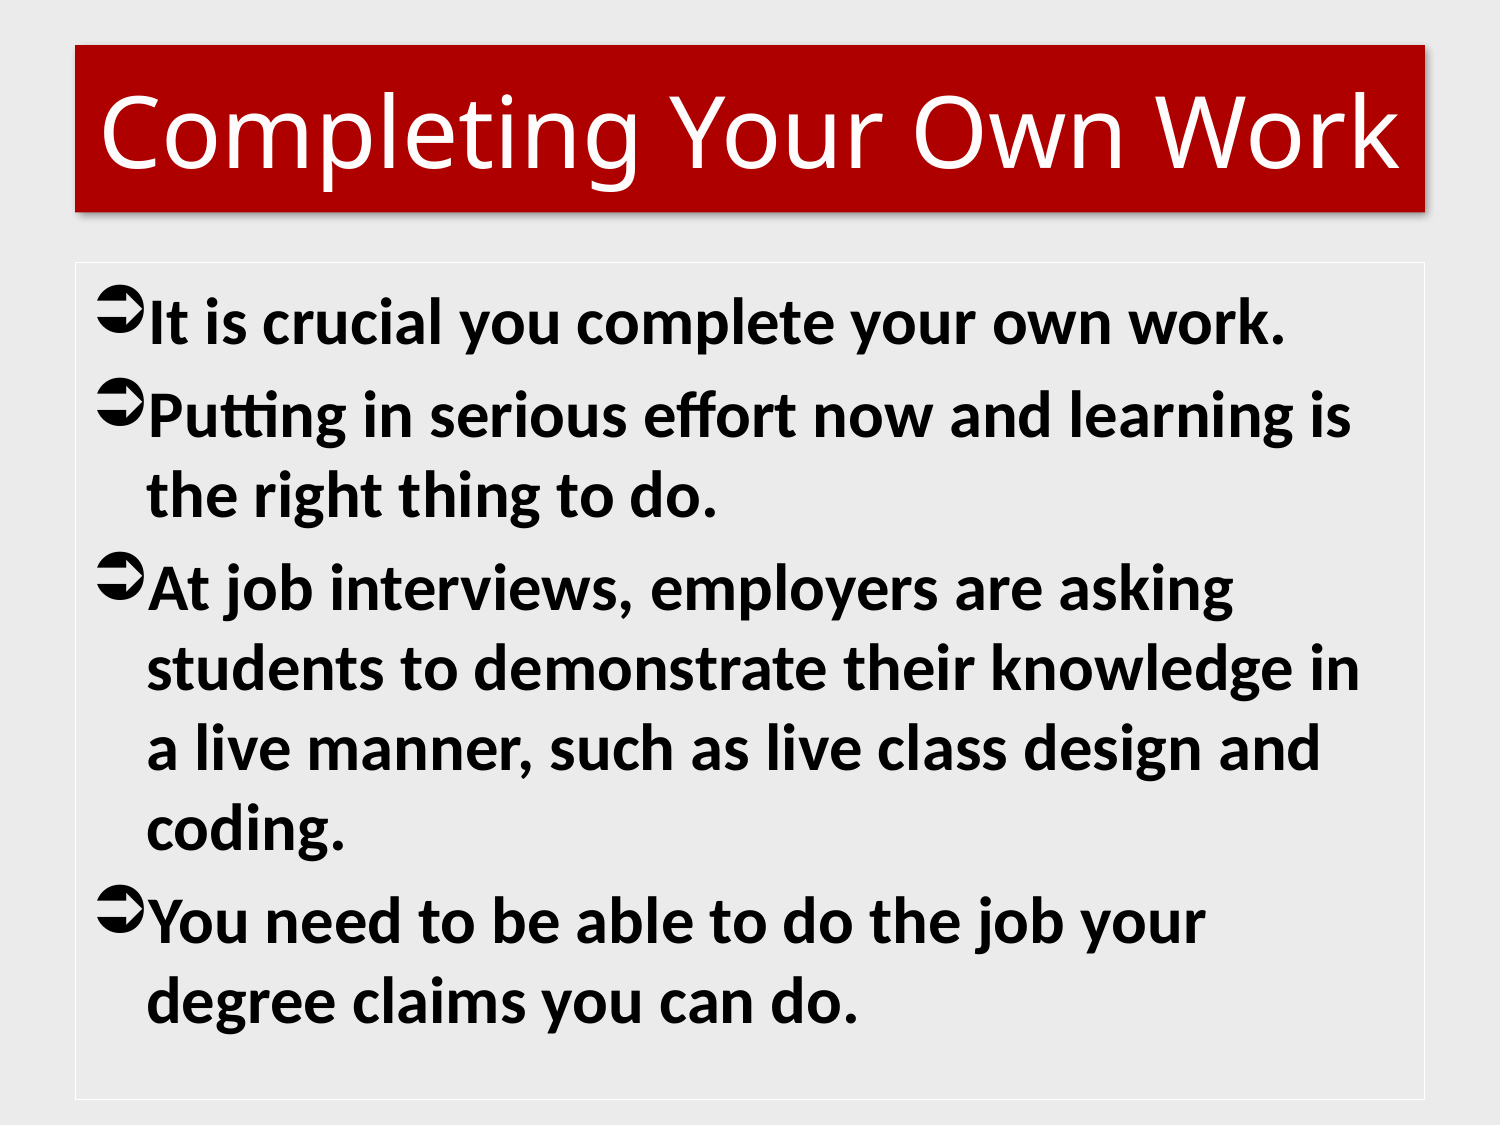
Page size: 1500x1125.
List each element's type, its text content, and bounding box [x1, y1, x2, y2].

title Completing Your Own Work [75, 45, 1425, 213]
list It is crucial you complete your own work. Putting in serious effort now and learning is the right thing to do. At job interviews, employers are asking students to demonstrate their knowledge in a live manner, such as live class design and coding. You need to be able to do the job your degree claims you can do. [75, 262, 1425, 1100]
